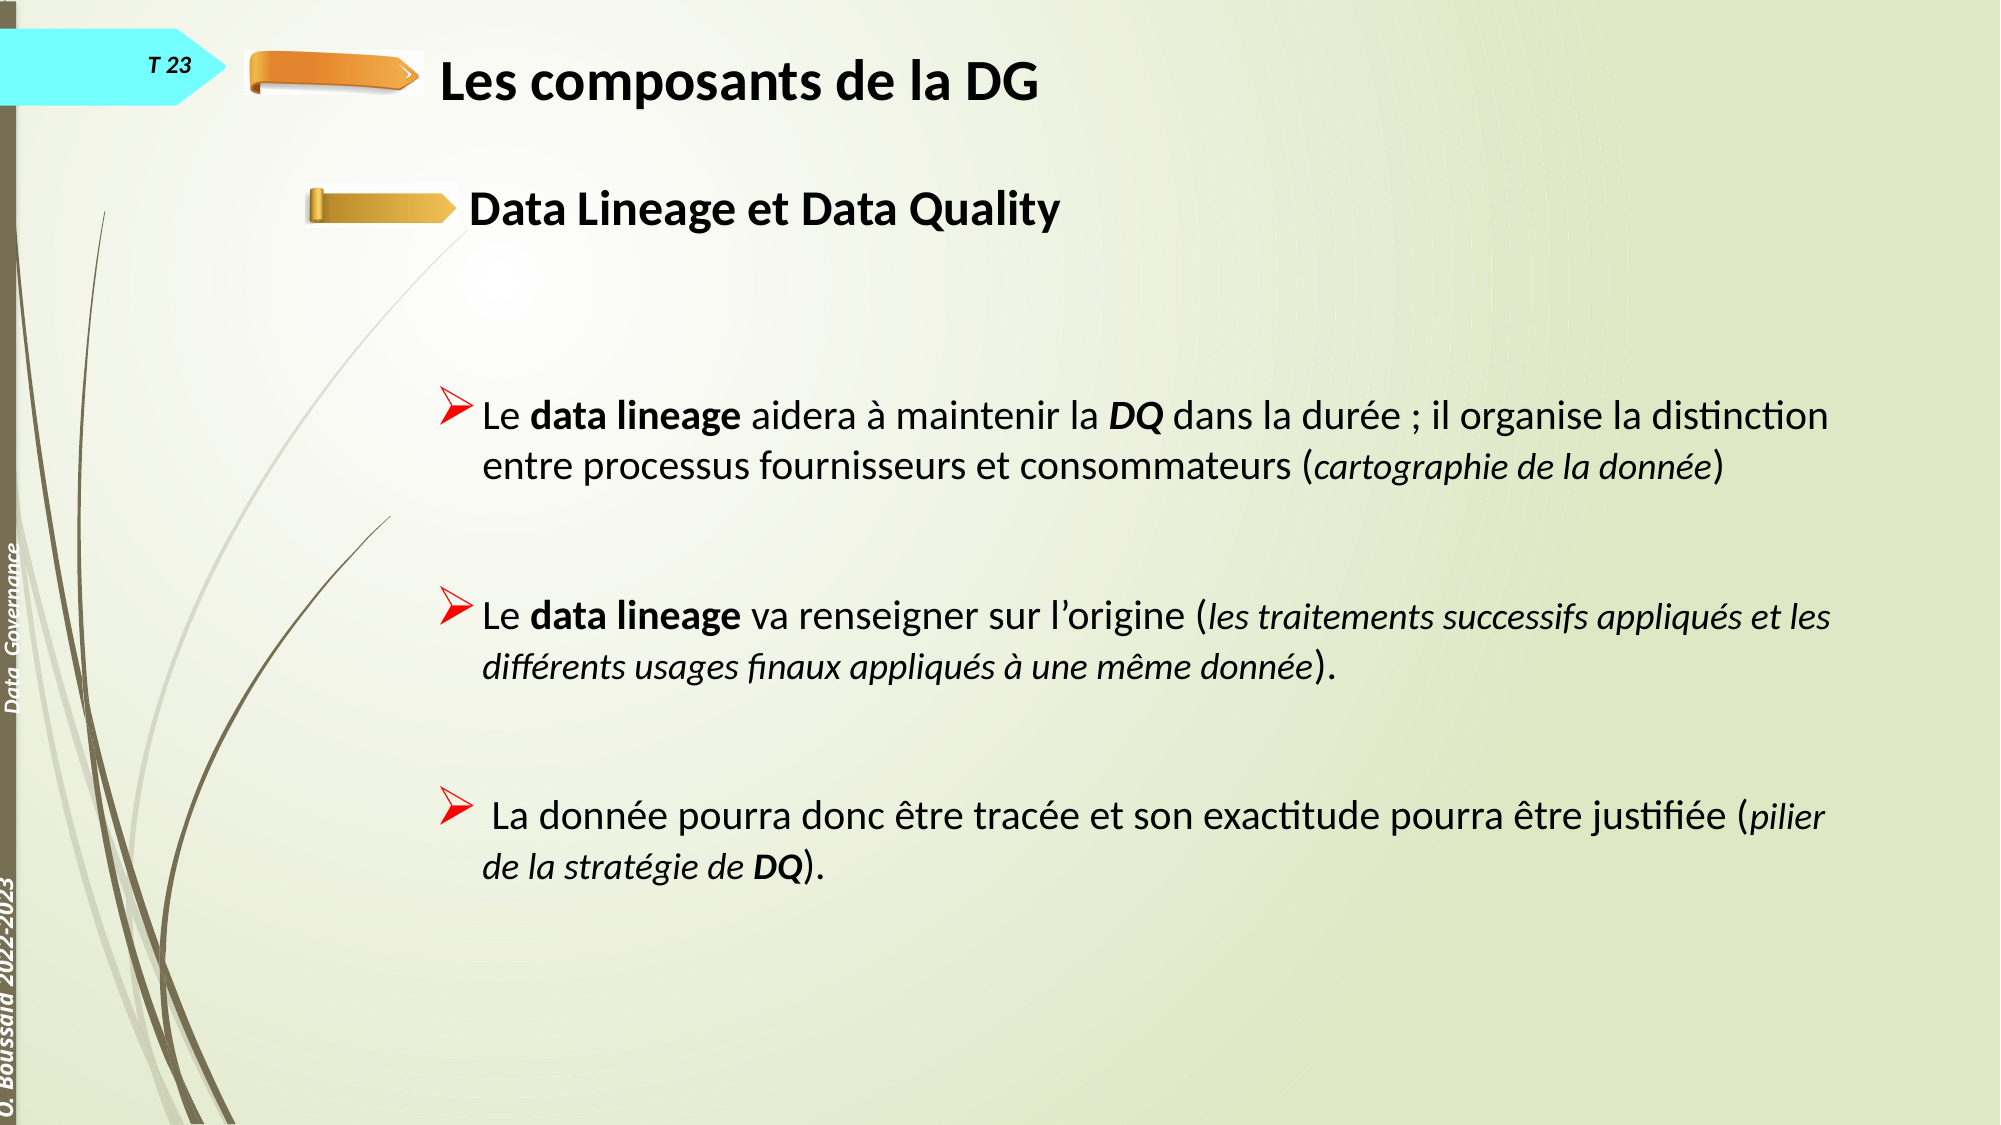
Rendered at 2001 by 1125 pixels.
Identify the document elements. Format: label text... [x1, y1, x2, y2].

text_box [305, 167, 1395, 244]
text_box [244, 34, 1175, 116]
text_box [1016, 160, 1114, 167]
footer Data Governance [0, 329, 25, 730]
slide_number T 23 [112, 41, 227, 102]
text_box Le data lineage aidera à maintenir la DQ dans la durée ; il organise la distinction entre processus fournisseurs et consommateurs (cartographie de la donnée) Le data lineage va renseigner sur l’origine (les traitements successifs appliqués et les différents usages finaux appliqués à une même donnée). La donnée pourra donc être tracée et son exactitude pourra être justifiée (pilier de la stratégie de DQ). [382, 329, 1941, 942]
